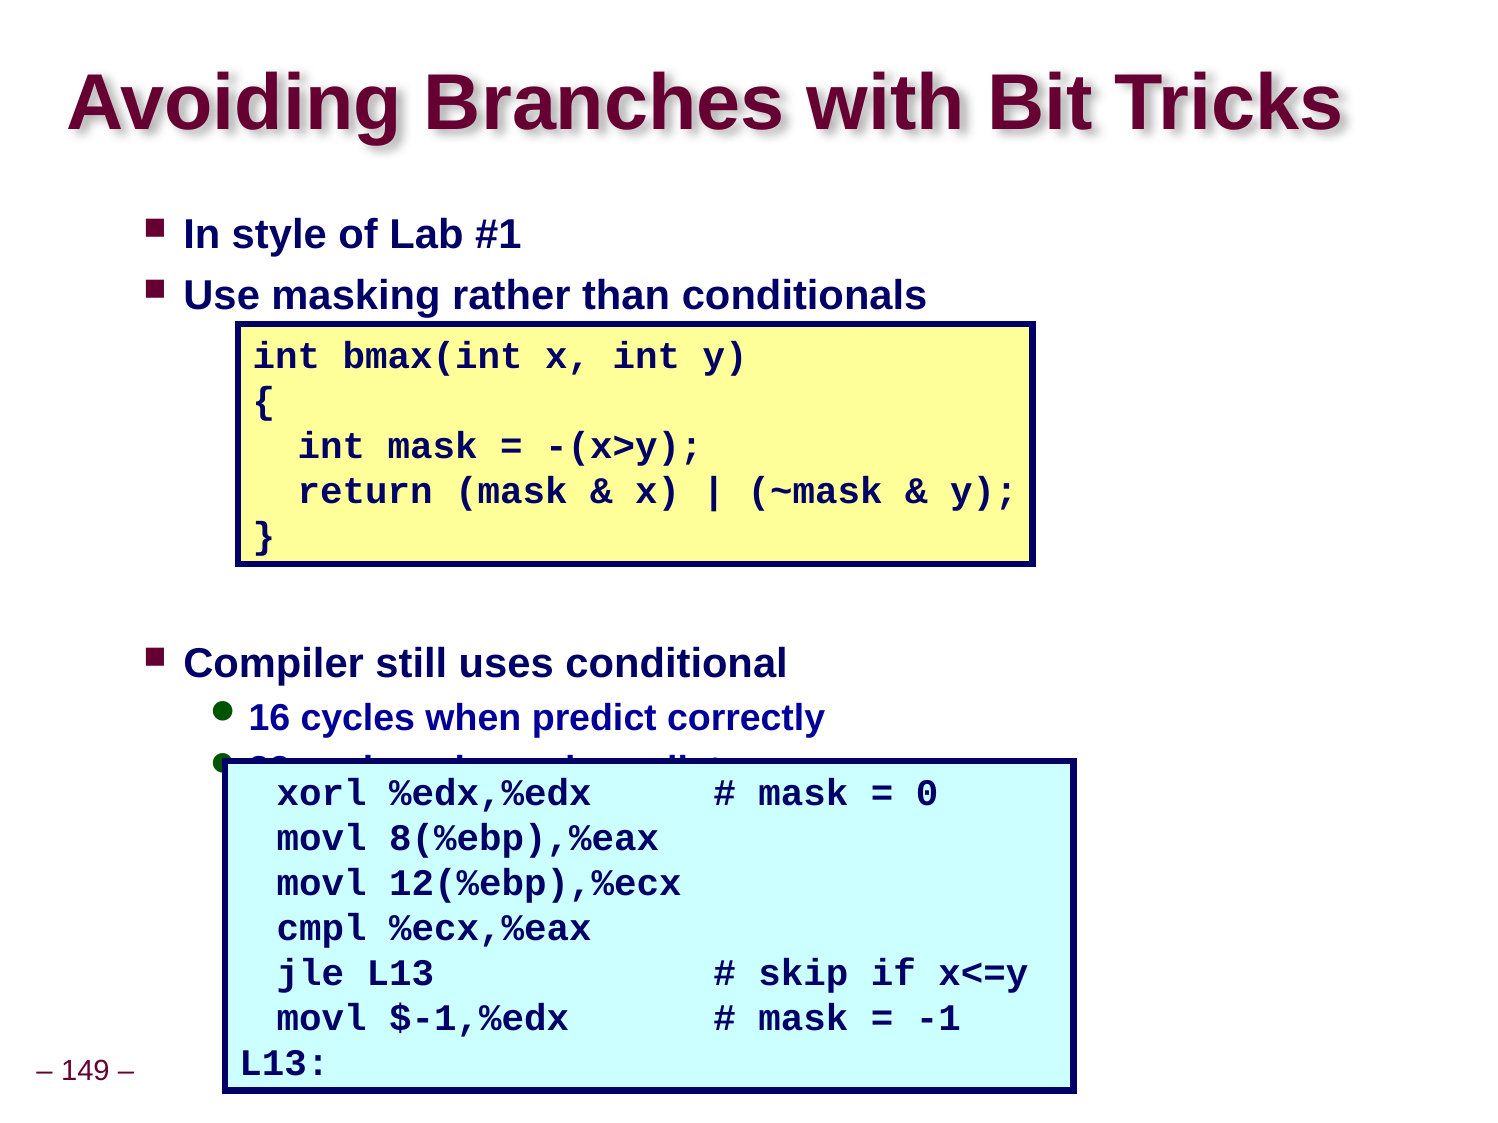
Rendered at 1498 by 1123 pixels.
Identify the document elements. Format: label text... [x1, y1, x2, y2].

text_box xorl %edx,%edx # mask = 0 movl 8(%ebp),%eax movl 12(%ebp),%ecx cmpl %ecx,%eax jle L13 # skip if x<=y movl $-1,%edx # mask = -1 L13: [224, 761, 1074, 1091]
title Avoiding Branches with Bit Tricks [66, 40, 1495, 169]
text_box int bmax(int x, int y) { int mask = -(x>y); return (mask & x) | (~mask & y); } [237, 324, 1033, 564]
list In style of Lab #1 Use masking rather than conditionals Compiler still uses conditional 16 cycles when predict correctly 32 cycles when mispredict [47, 199, 1409, 575]
